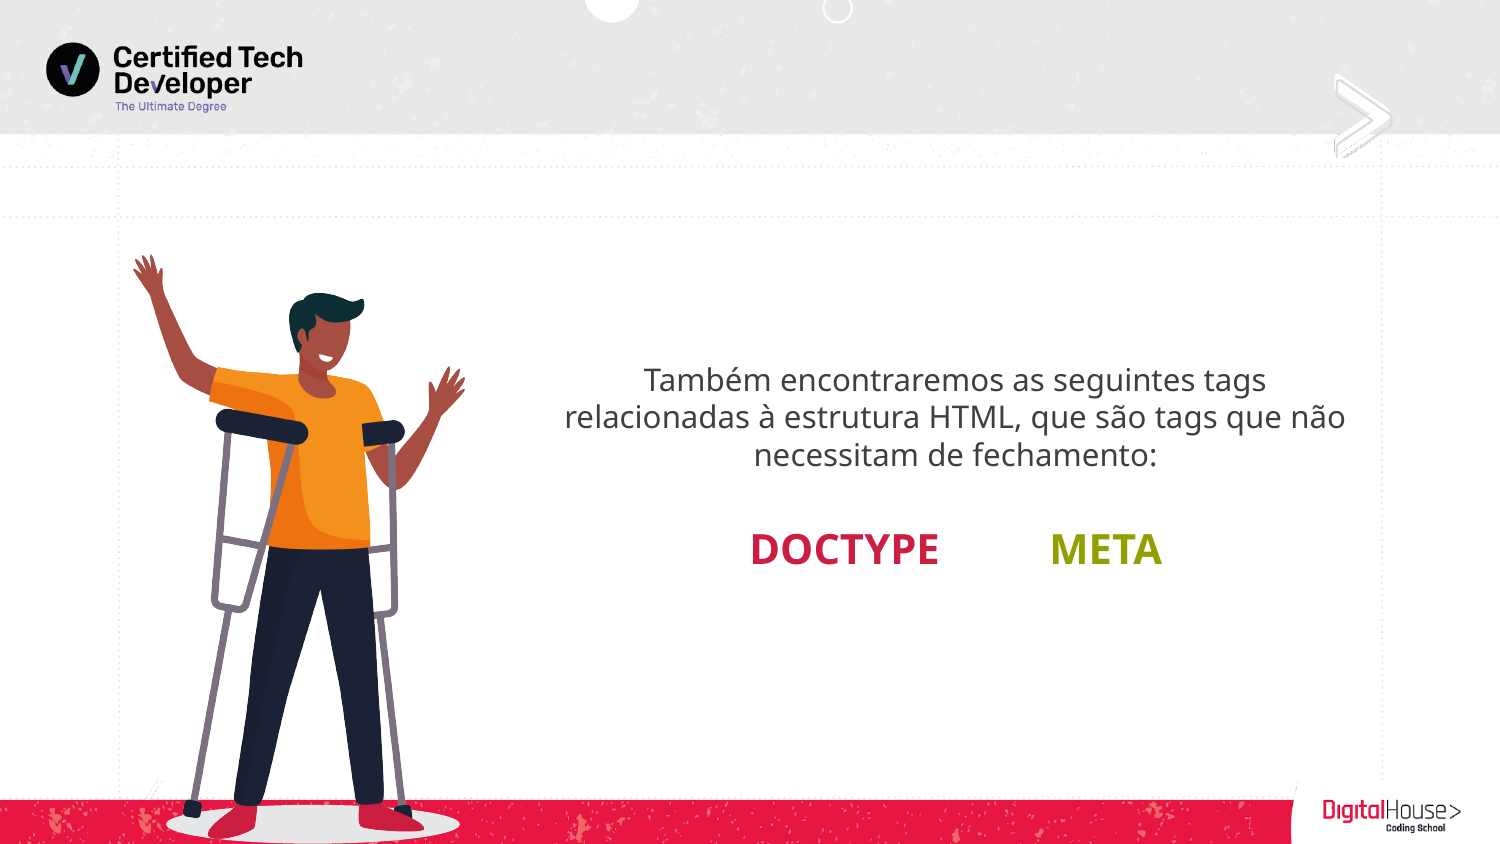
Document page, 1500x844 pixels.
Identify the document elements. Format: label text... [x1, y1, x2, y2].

text_box Também encontraremos as seguintes tags relacionadas à estrutura HTML, que são tags que não necessitam de fechamento: DOCTYPE META [547, 345, 1365, 588]
picture [0, 0, 1500, 158]
picture [0, 254, 1500, 844]
